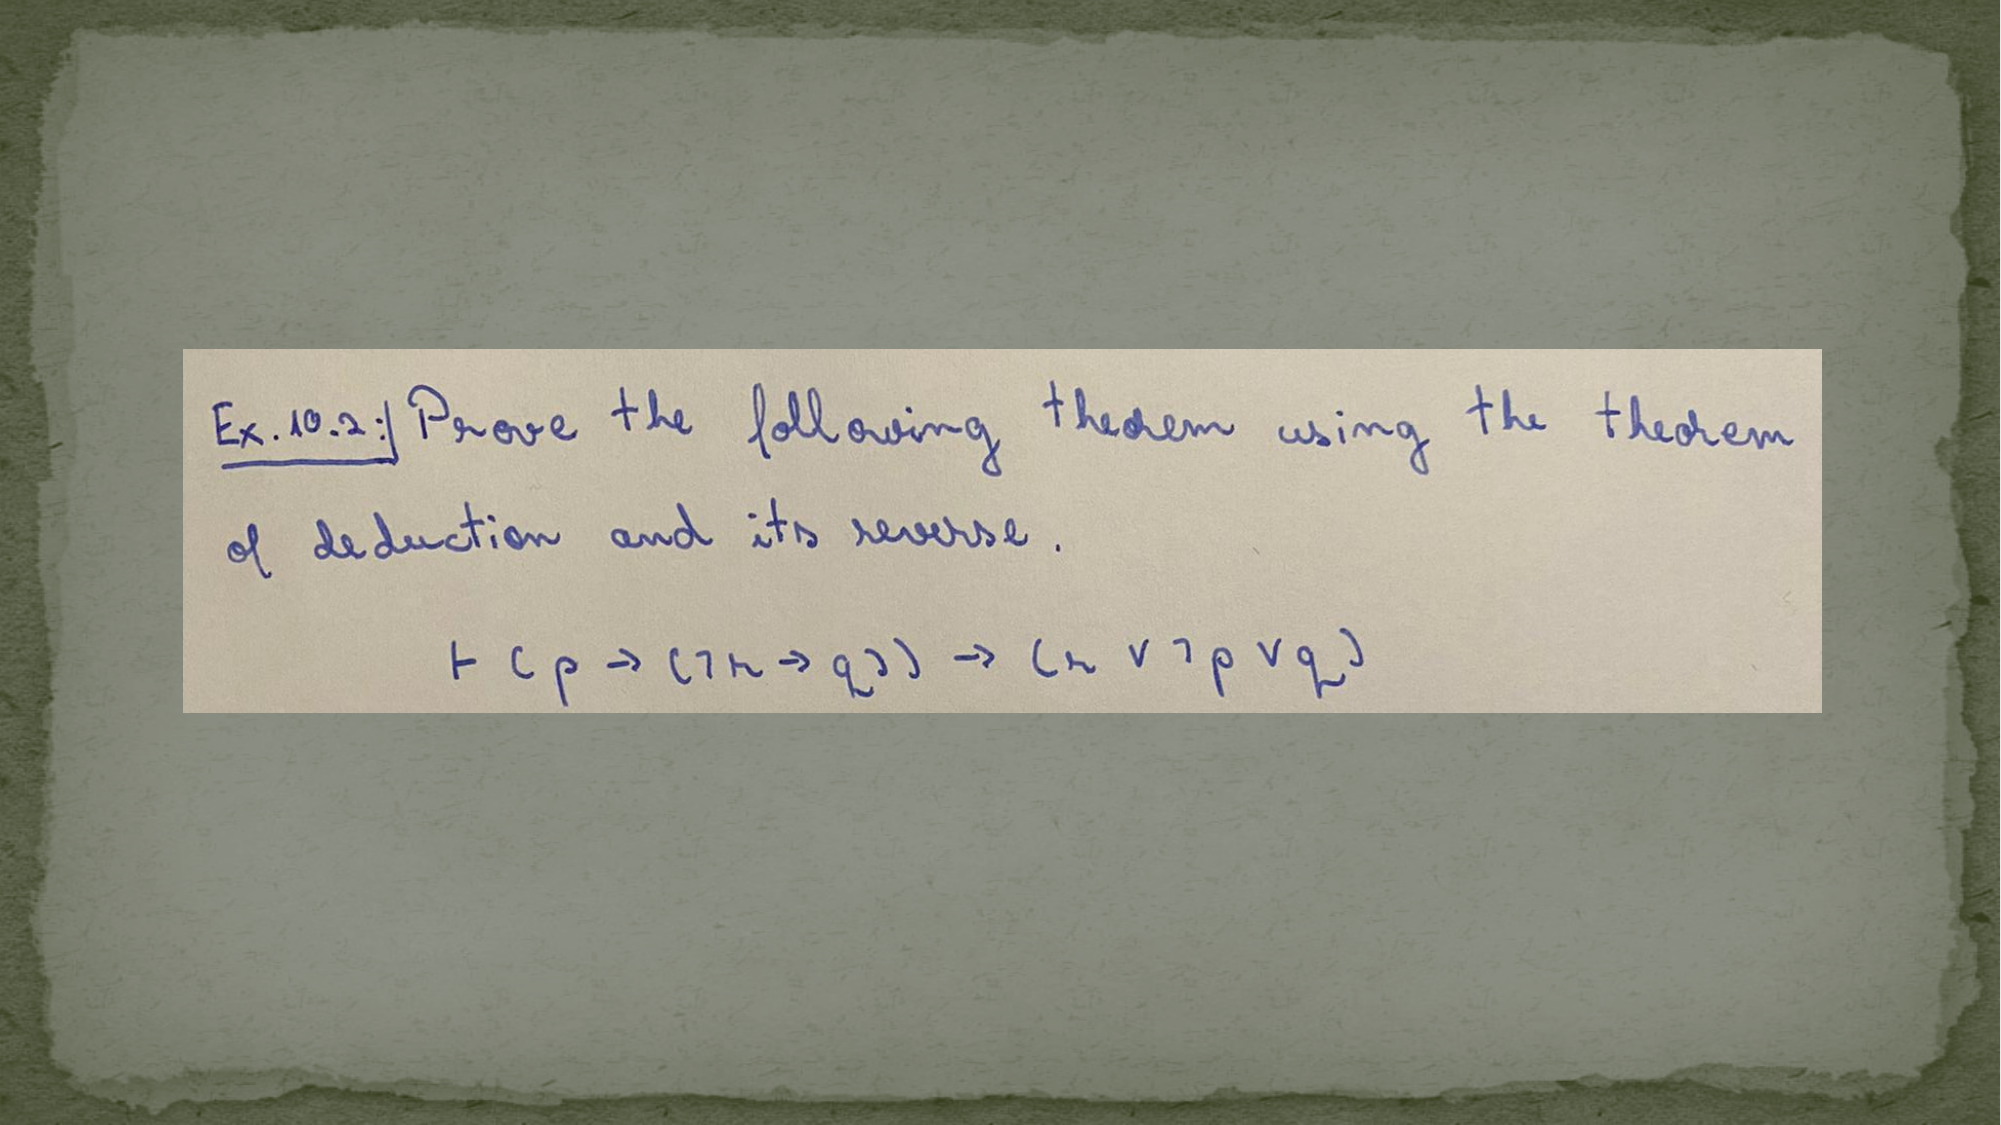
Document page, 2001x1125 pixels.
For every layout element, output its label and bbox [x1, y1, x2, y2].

picture [183, 349, 1823, 714]
